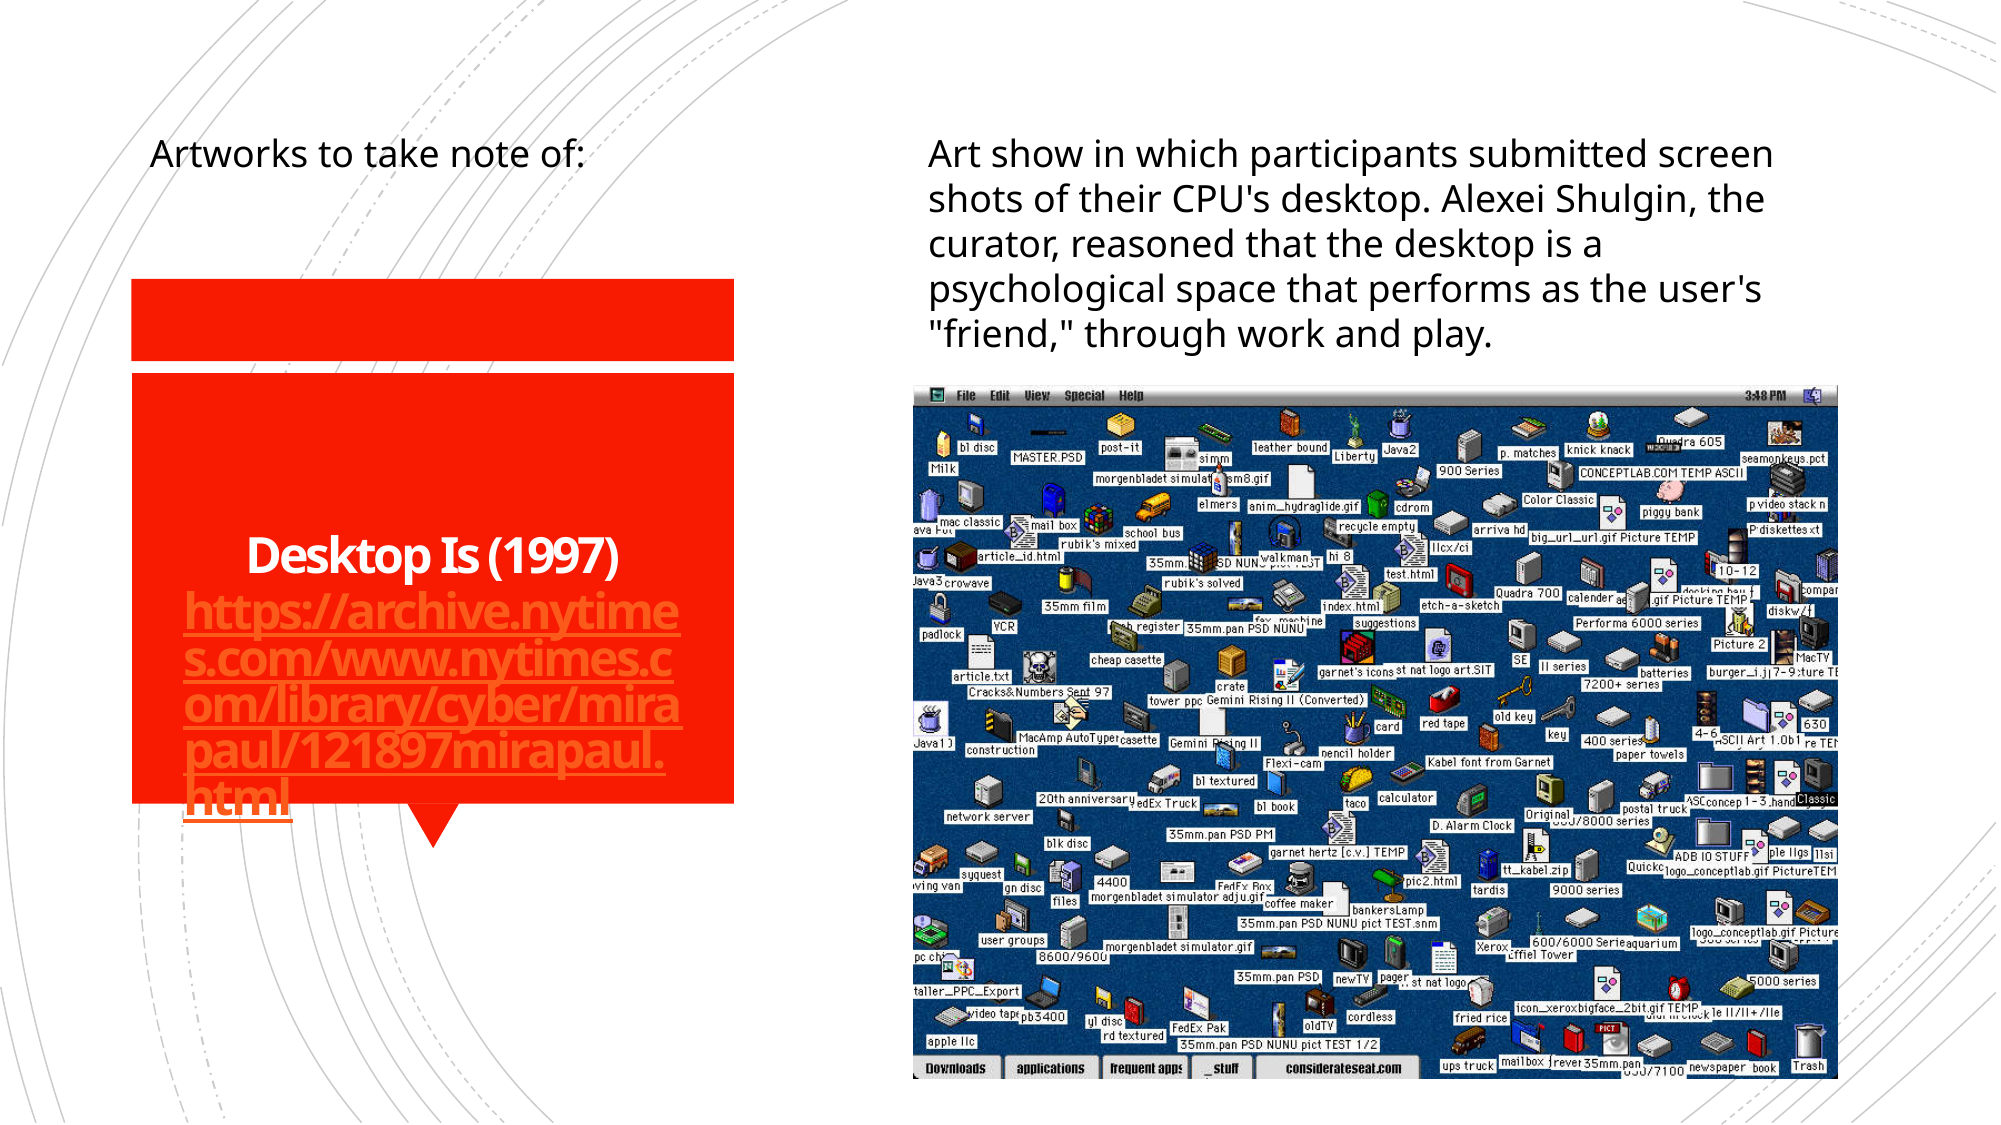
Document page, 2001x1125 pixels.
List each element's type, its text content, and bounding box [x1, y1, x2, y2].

text_box Art show in which participants submitted screen shots of their CPU's desktop. Alexei Shulgin, the curator, reasoned that the desktop is a psychological space that performs as the user's "friend," through work and play. [913, 122, 1838, 363]
picture [913, 385, 1838, 1079]
title Desktop Is (1997) https://archive.nytimes.com/www.nytimes.com/library/cyber/mirapaul/121897mirapaul.html [145, 385, 721, 789]
text_box Artworks to take note of: [134, 122, 601, 183]
